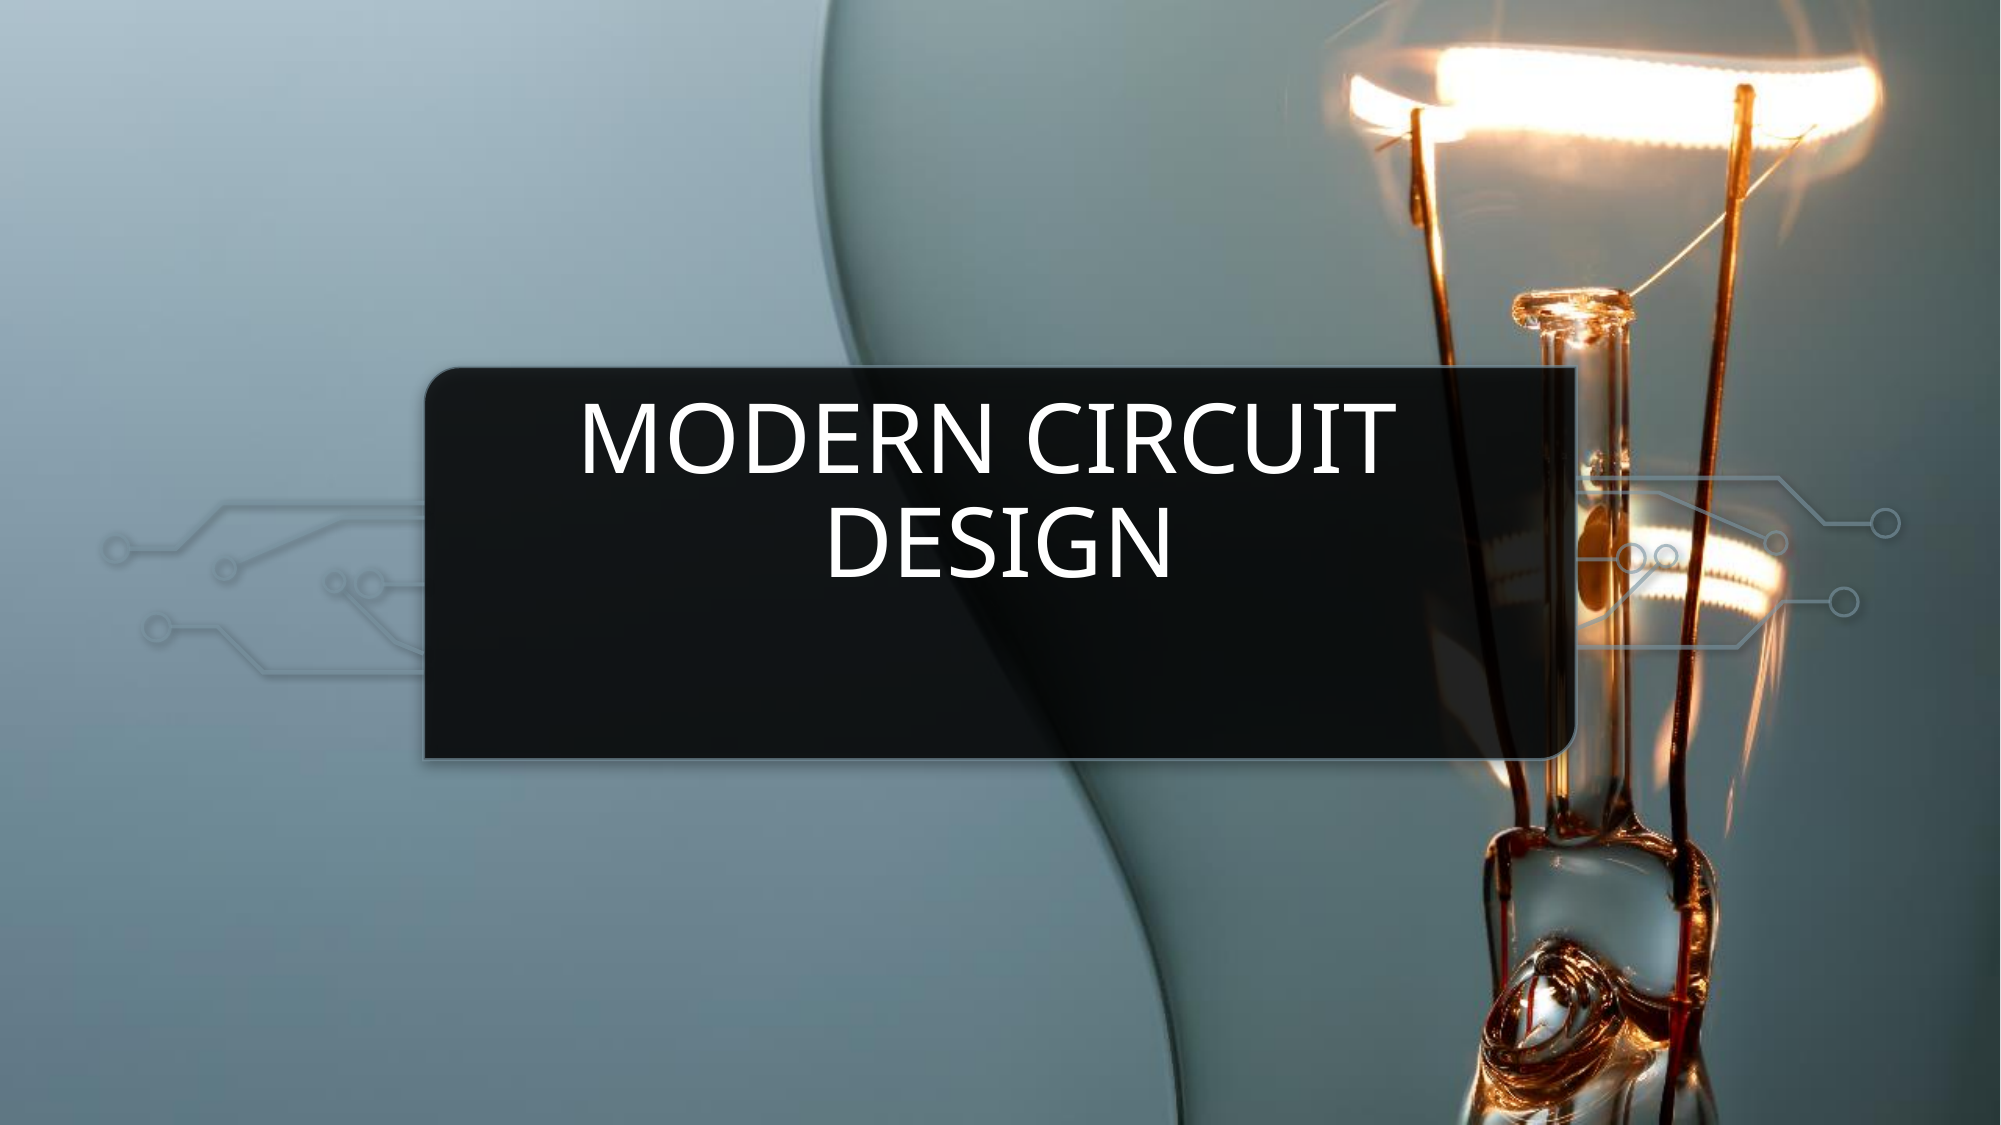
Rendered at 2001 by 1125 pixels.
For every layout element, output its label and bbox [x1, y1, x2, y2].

picture [0, 0, 2000, 1125]
text_box [99, 366, 1902, 760]
